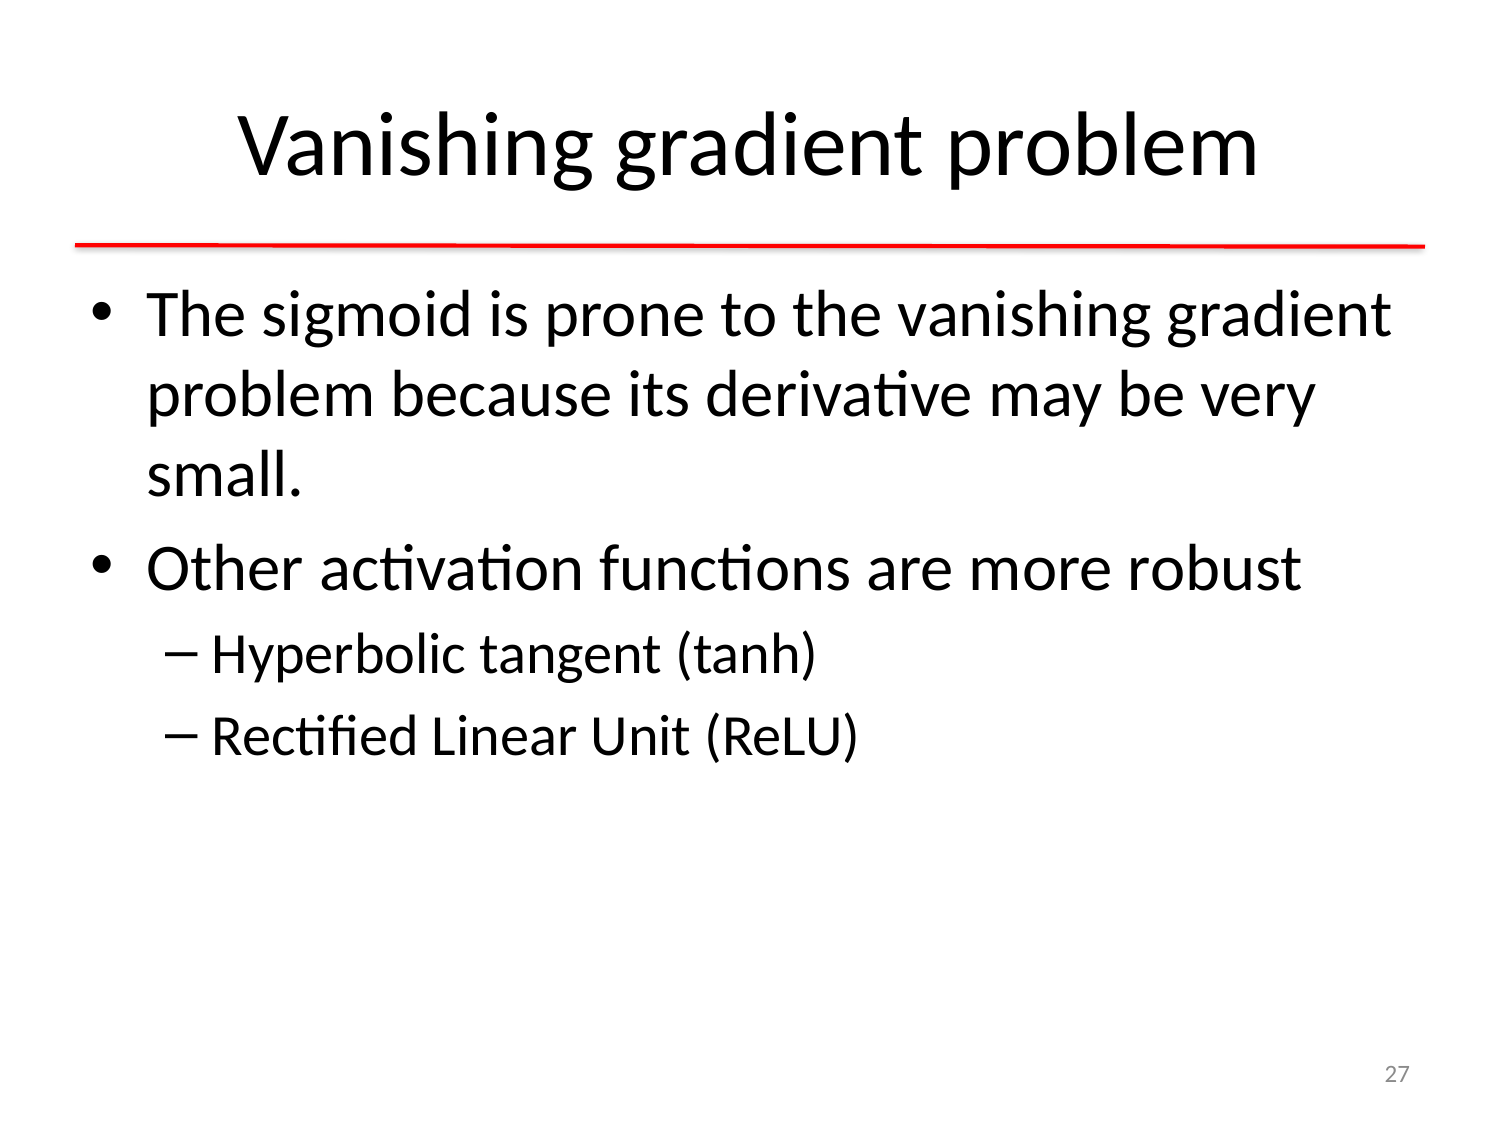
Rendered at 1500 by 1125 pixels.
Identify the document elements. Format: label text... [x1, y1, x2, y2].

list The sigmoid is prone to the vanishing gradient problem because its derivative may be very small. Other activation functions are more robust Hyperbolic tangent (tanh) Rectified Linear Unit (ReLU) [75, 262, 1425, 1005]
slide_number 27 [1074, 1042, 1425, 1103]
title Vanishing gradient problem [75, 45, 1425, 233]
